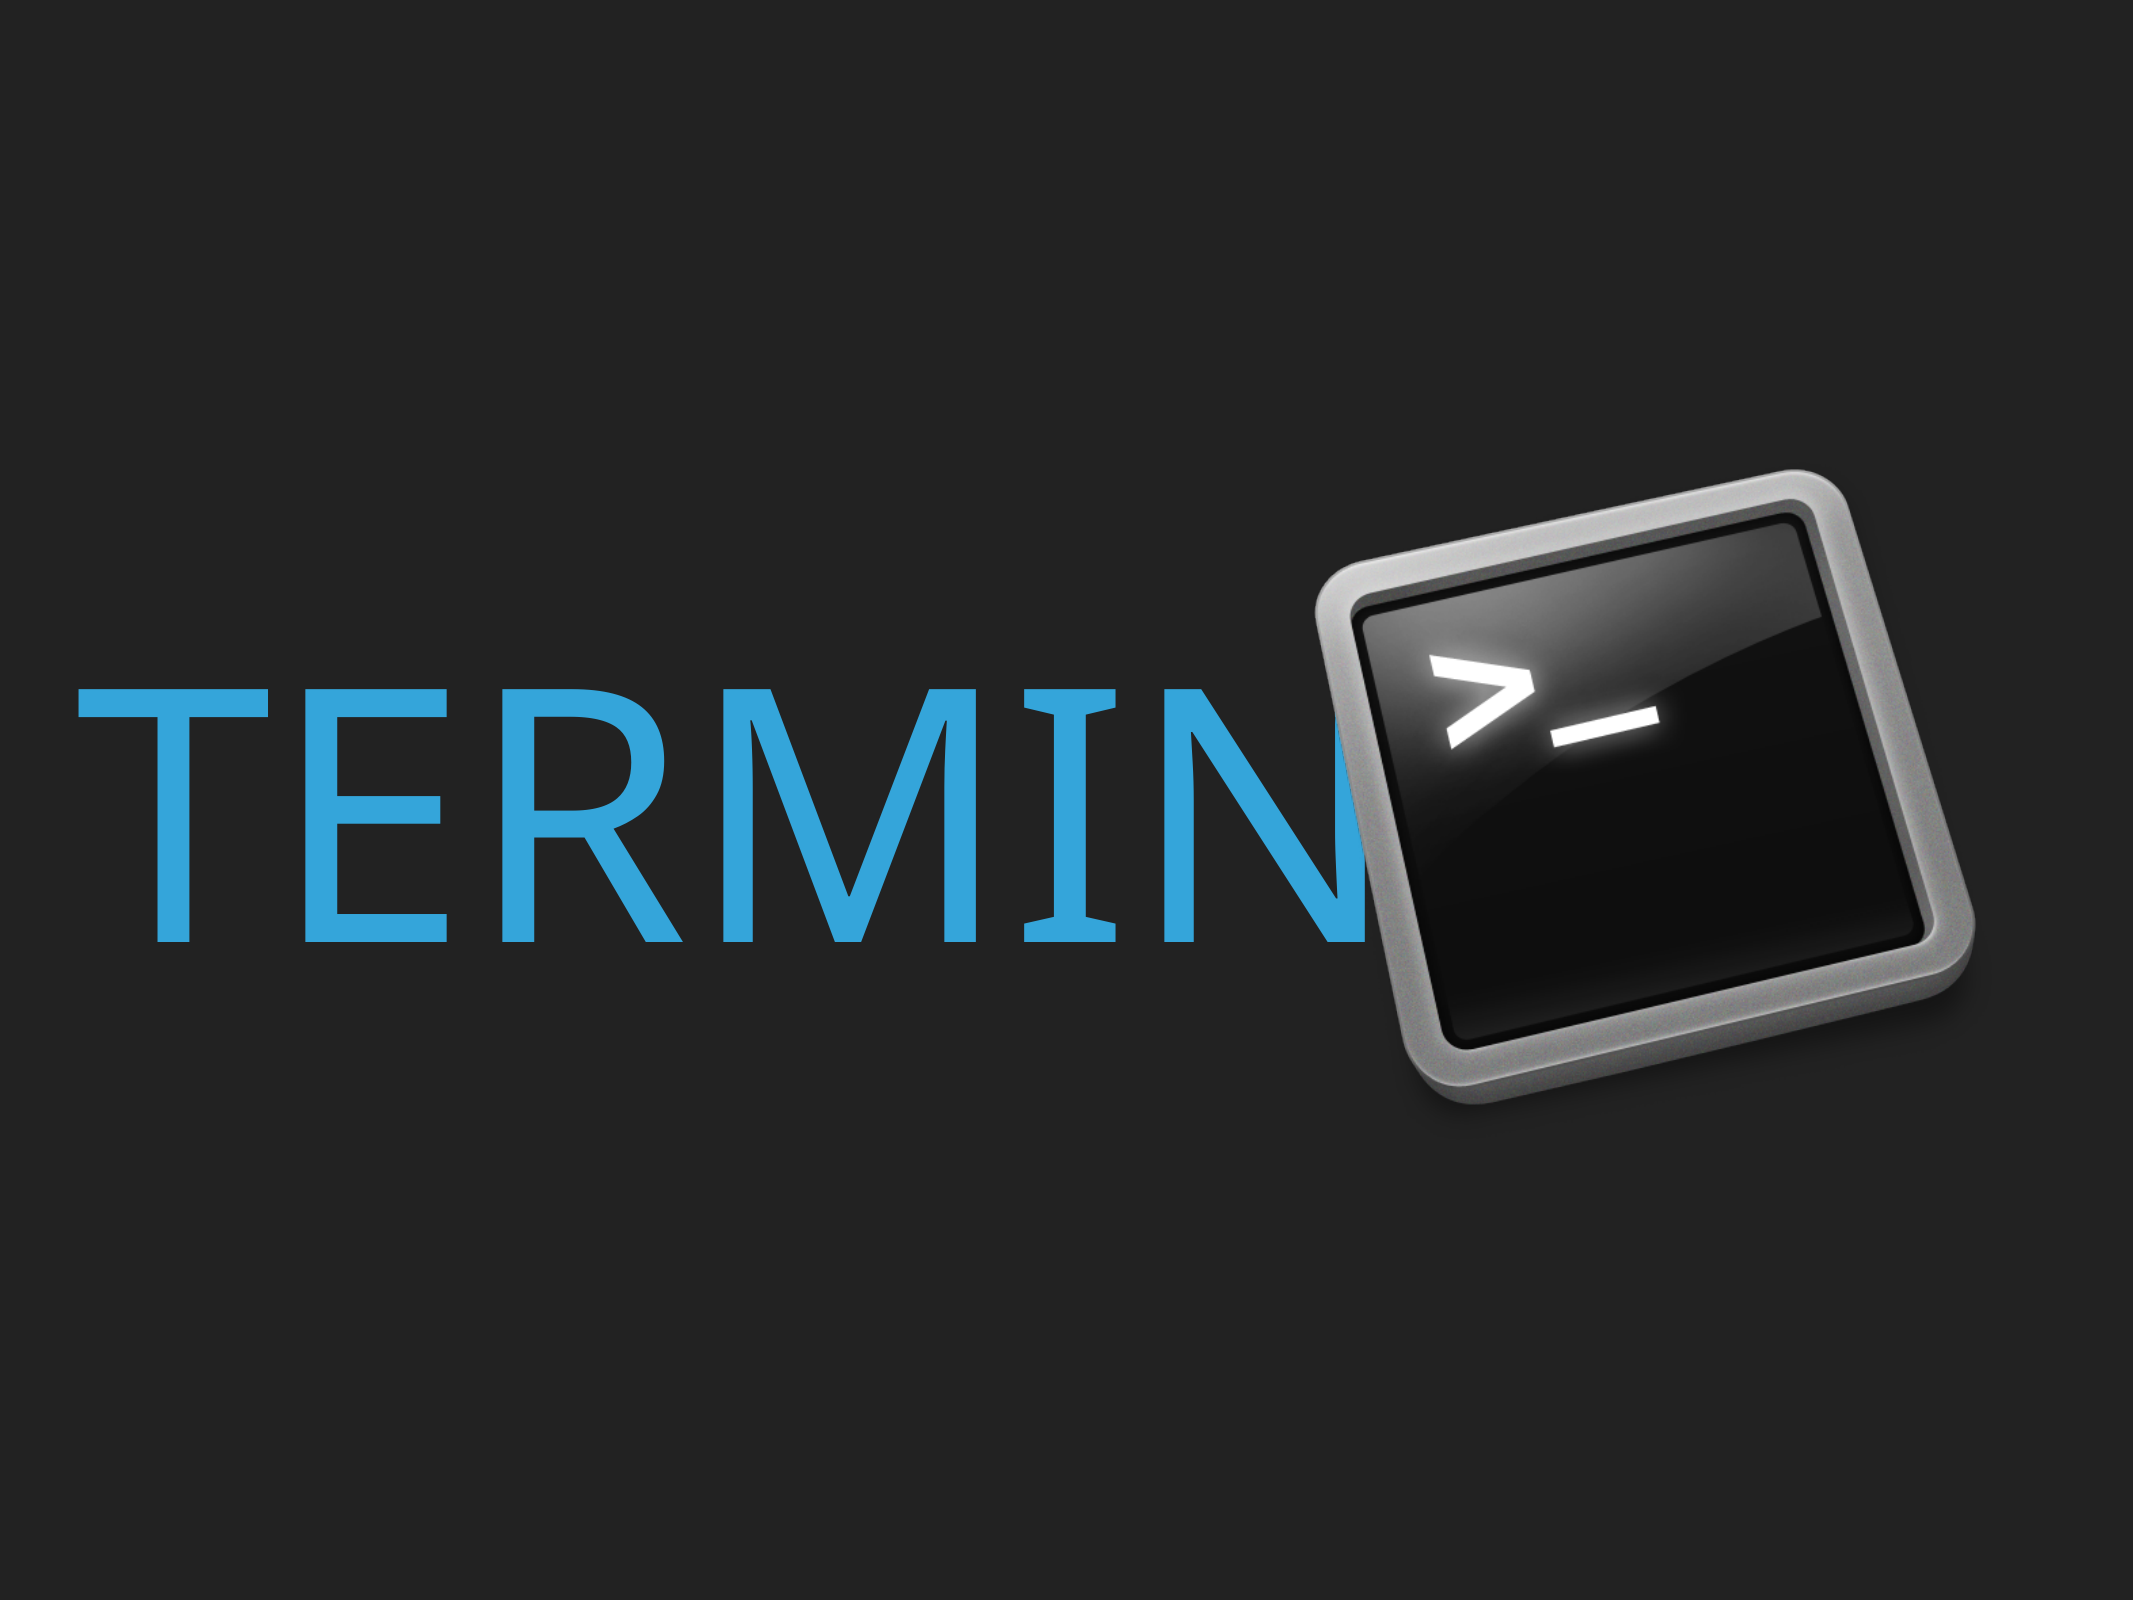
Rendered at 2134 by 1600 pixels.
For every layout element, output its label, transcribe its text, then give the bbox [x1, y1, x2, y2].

title Terminal [66, 661, 2068, 1405]
picture [1306, 452, 2001, 1148]
